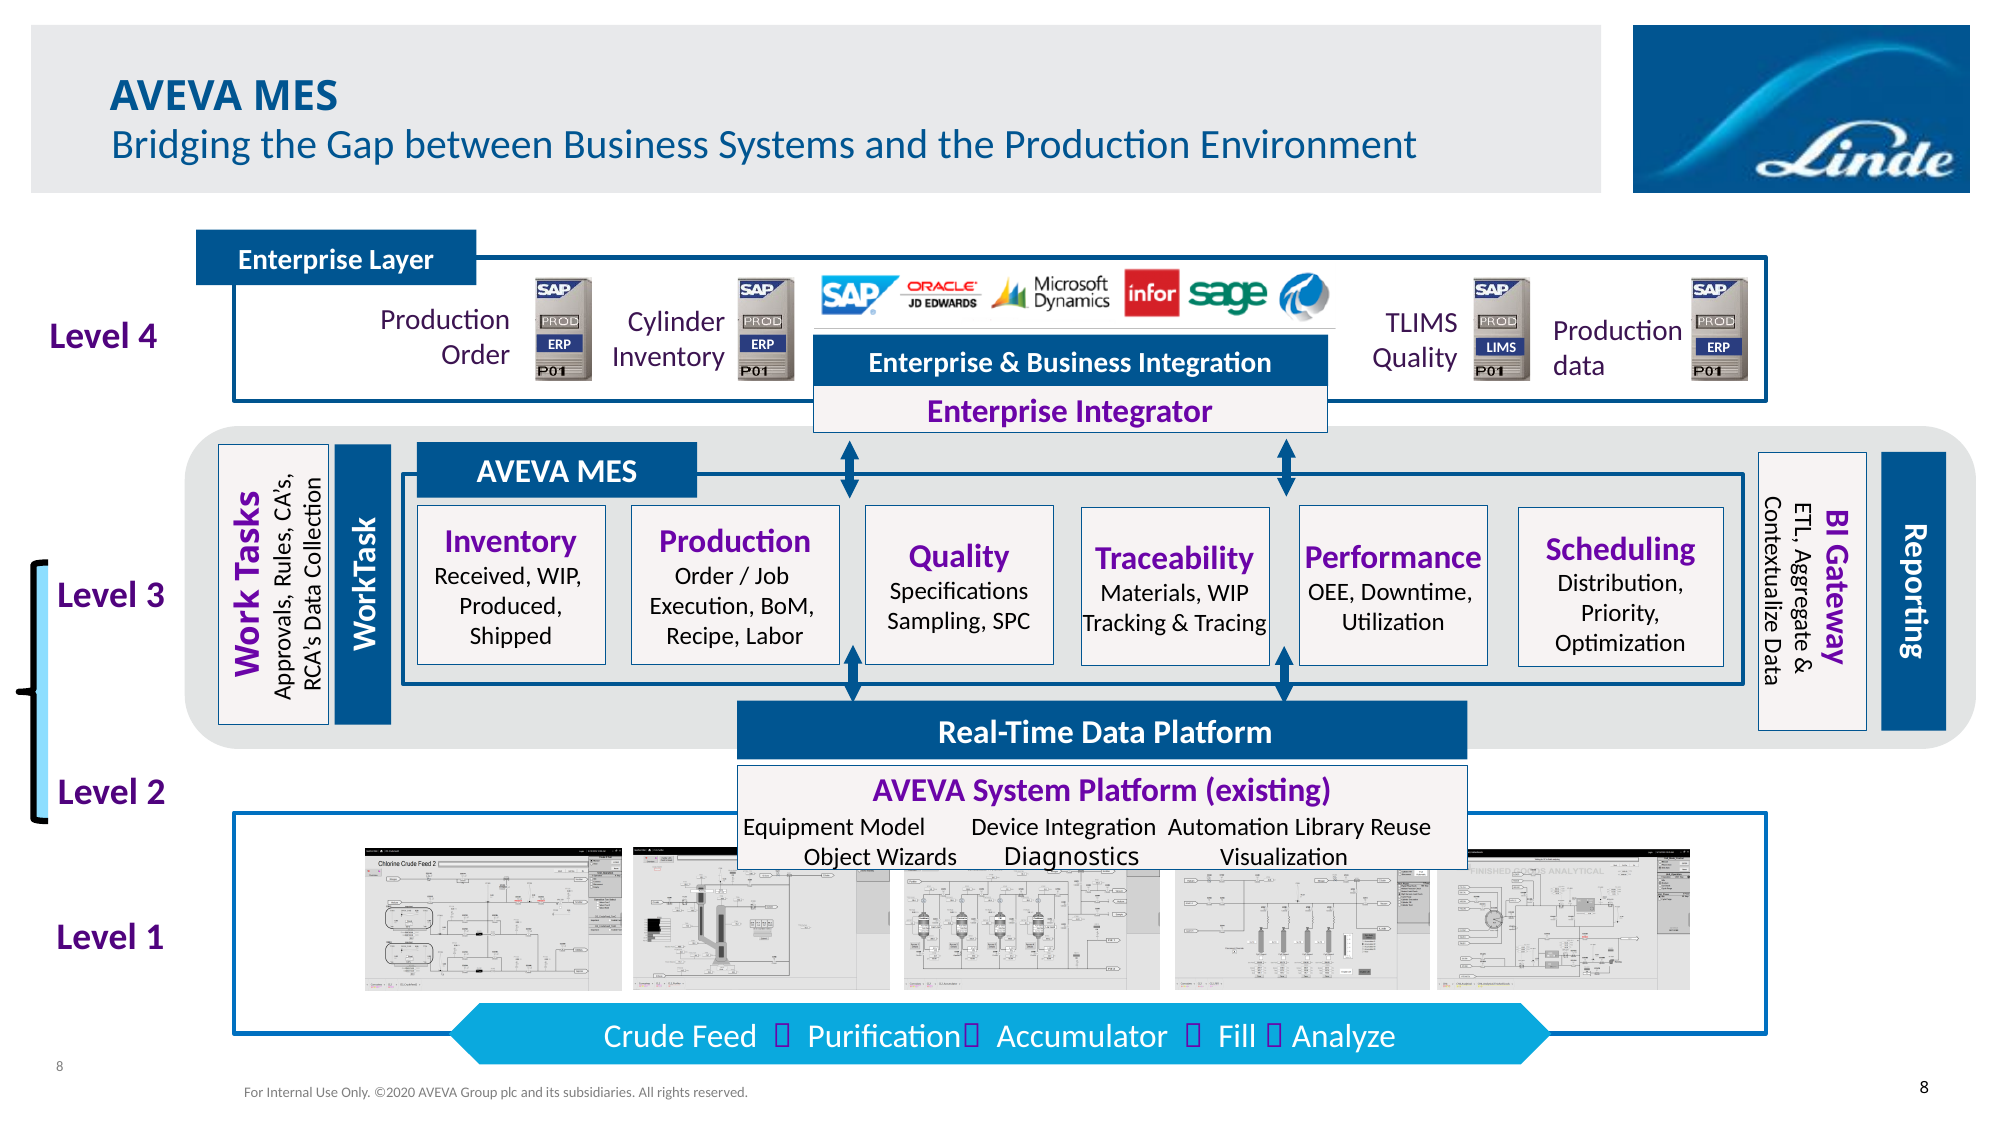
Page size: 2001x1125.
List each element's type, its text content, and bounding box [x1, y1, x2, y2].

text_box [184, 425, 1977, 750]
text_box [367, 277, 581, 381]
slide_number 8 [41, 1049, 77, 1080]
picture [1437, 849, 1691, 990]
text_box Level 3 [49, 562, 180, 623]
text_box Crude Feed  Purification Accumulator  Fill  Analyze [446, 1001, 1554, 1067]
text_box [18, 562, 49, 822]
text_box Level 1 [41, 904, 180, 965]
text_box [812, 334, 1329, 433]
text_box Level 2 [49, 759, 181, 820]
picture [904, 870, 1160, 991]
text_box Bridging the Gap between Business Systems and the Production Environment [96, 109, 1812, 175]
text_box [1332, 277, 1531, 381]
title AVEVA MES [81, 41, 1882, 142]
text_box Enterprise Layer [194, 228, 479, 287]
text_box Level 4 [34, 303, 173, 364]
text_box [582, 277, 795, 381]
text_box [232, 811, 1768, 1036]
picture [632, 847, 890, 991]
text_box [736, 700, 1468, 870]
picture [1175, 870, 1430, 990]
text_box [1552, 277, 1749, 381]
picture [814, 263, 1336, 330]
picture [1633, 25, 1970, 193]
footer For Internal Use Only. ©2020 AVEVA Group plc and its subsidiaries. All rights reserved. [244, 1058, 1851, 1100]
text_box [232, 255, 1768, 403]
picture [365, 848, 623, 991]
